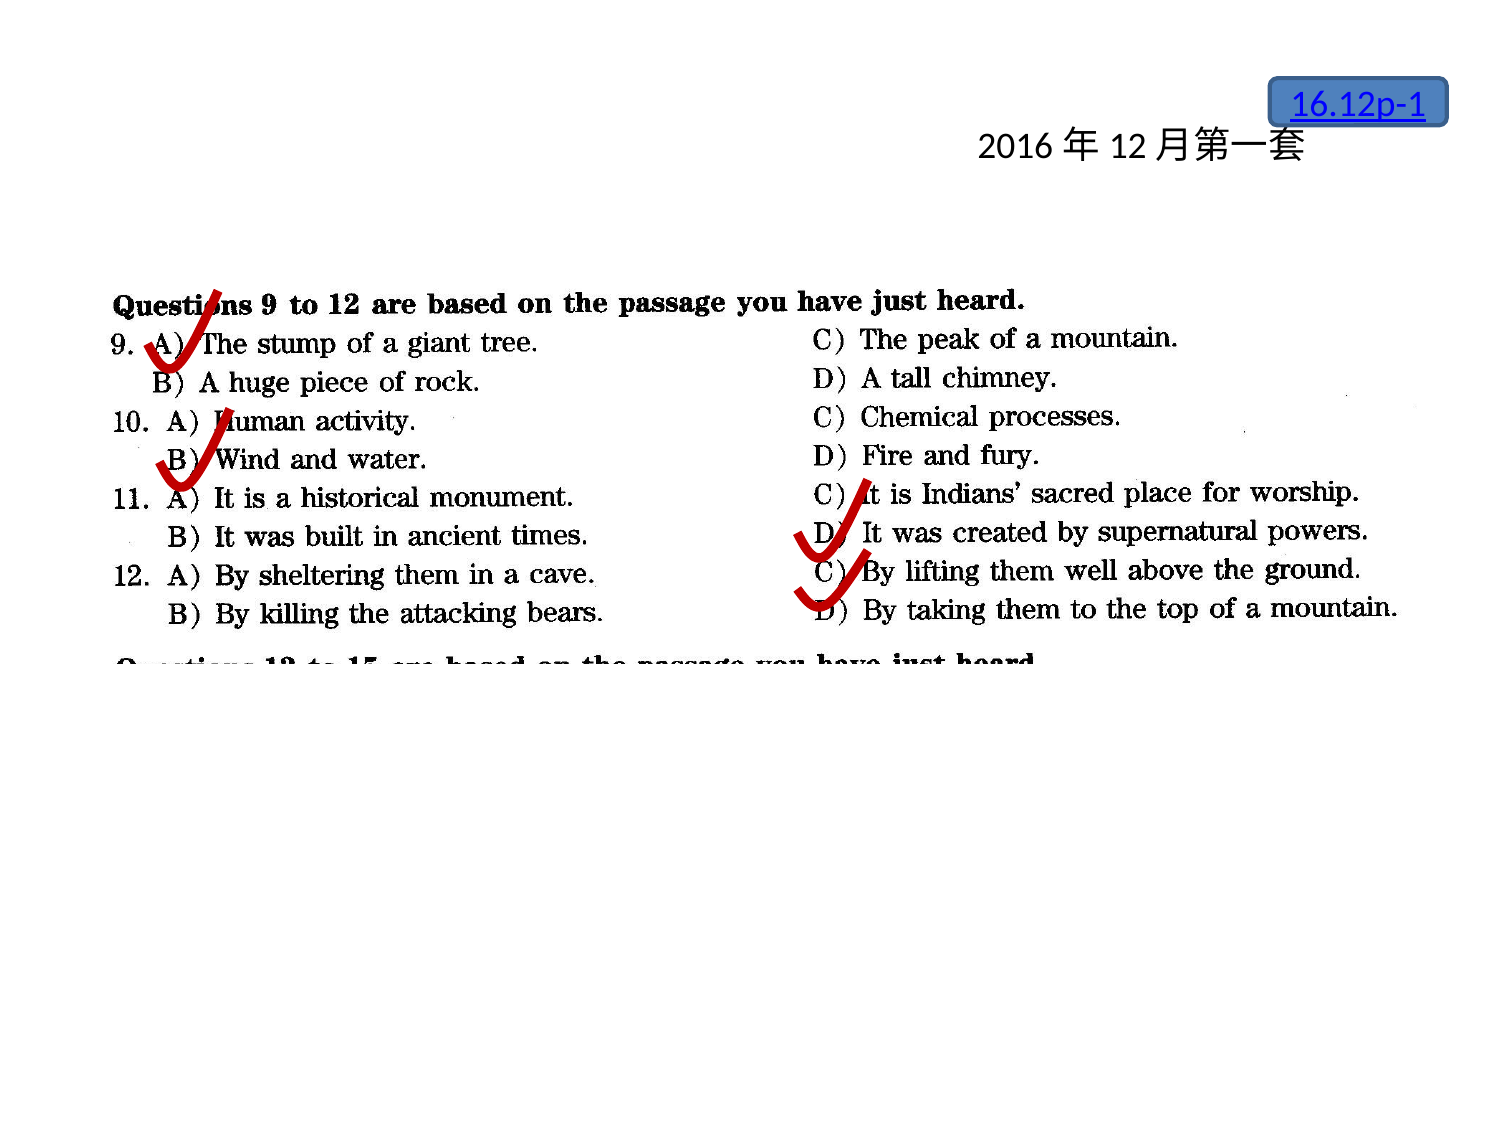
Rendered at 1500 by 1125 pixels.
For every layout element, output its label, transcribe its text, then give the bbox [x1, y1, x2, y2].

picture [88, 278, 1417, 665]
text_box 2016年12月第一套 [962, 113, 1353, 174]
text_box 16.12p-1 [1267, 76, 1449, 128]
